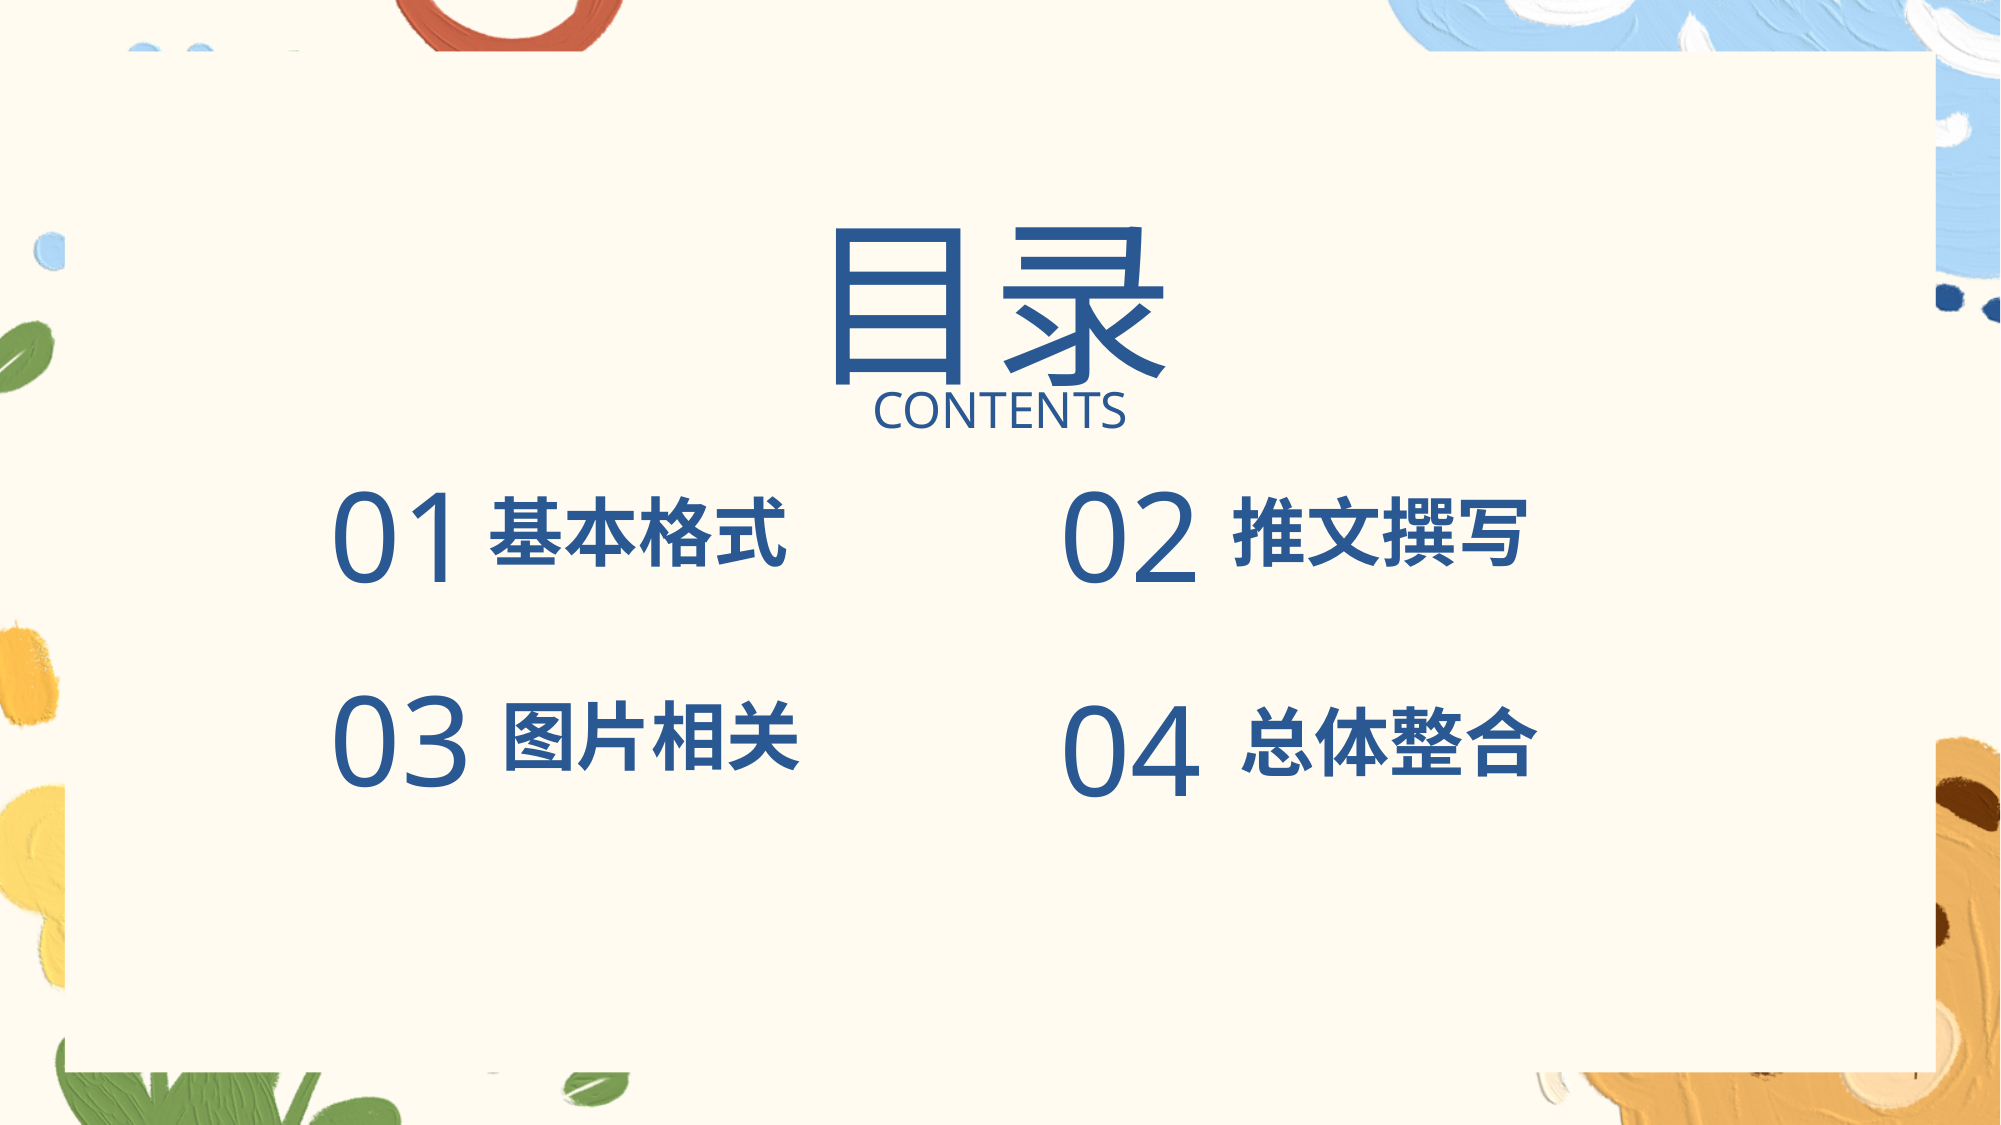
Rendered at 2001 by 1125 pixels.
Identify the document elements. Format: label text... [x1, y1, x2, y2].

text_box 02 [1043, 449, 1219, 615]
text_box 图片相关 [489, 682, 853, 787]
text_box CONTENTS [857, 370, 1144, 446]
text_box 总体整合 [1224, 688, 1574, 793]
text_box 目录 [792, 180, 1208, 416]
text_box 基本格式 [489, 477, 839, 583]
text_box 推文撰写 [1219, 478, 1567, 583]
text_box 03 [313, 653, 489, 819]
text_box 04 [1043, 664, 1219, 830]
picture [0, 0, 2001, 1125]
text_box 01 [313, 449, 489, 615]
